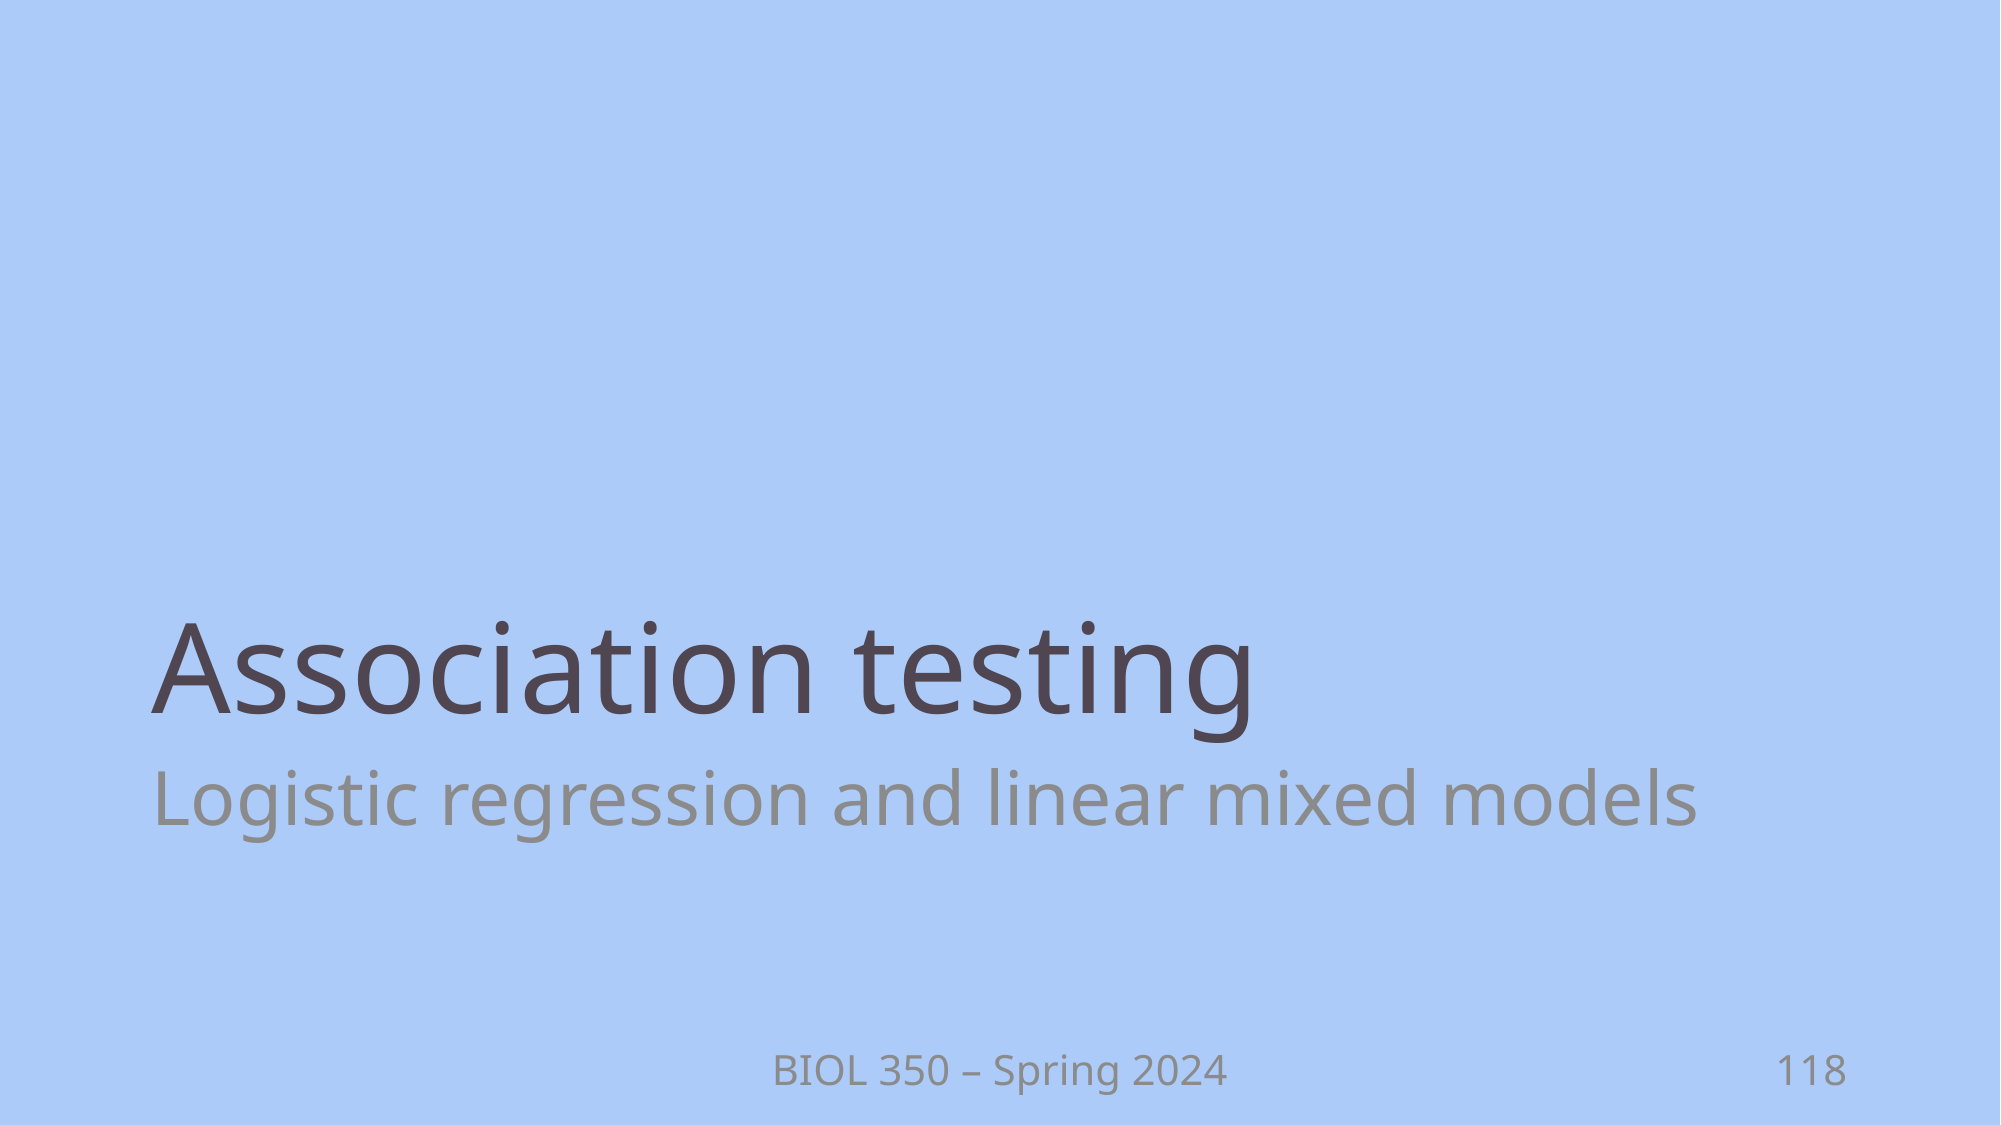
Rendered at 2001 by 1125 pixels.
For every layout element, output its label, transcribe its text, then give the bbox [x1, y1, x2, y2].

title Association testing [136, 280, 1862, 749]
list Logistic regression and linear mixed models [136, 752, 1862, 999]
footer BIOL 350 – Spring 2024 [662, 1042, 1338, 1103]
slide_number 118 [1412, 1042, 1863, 1103]
